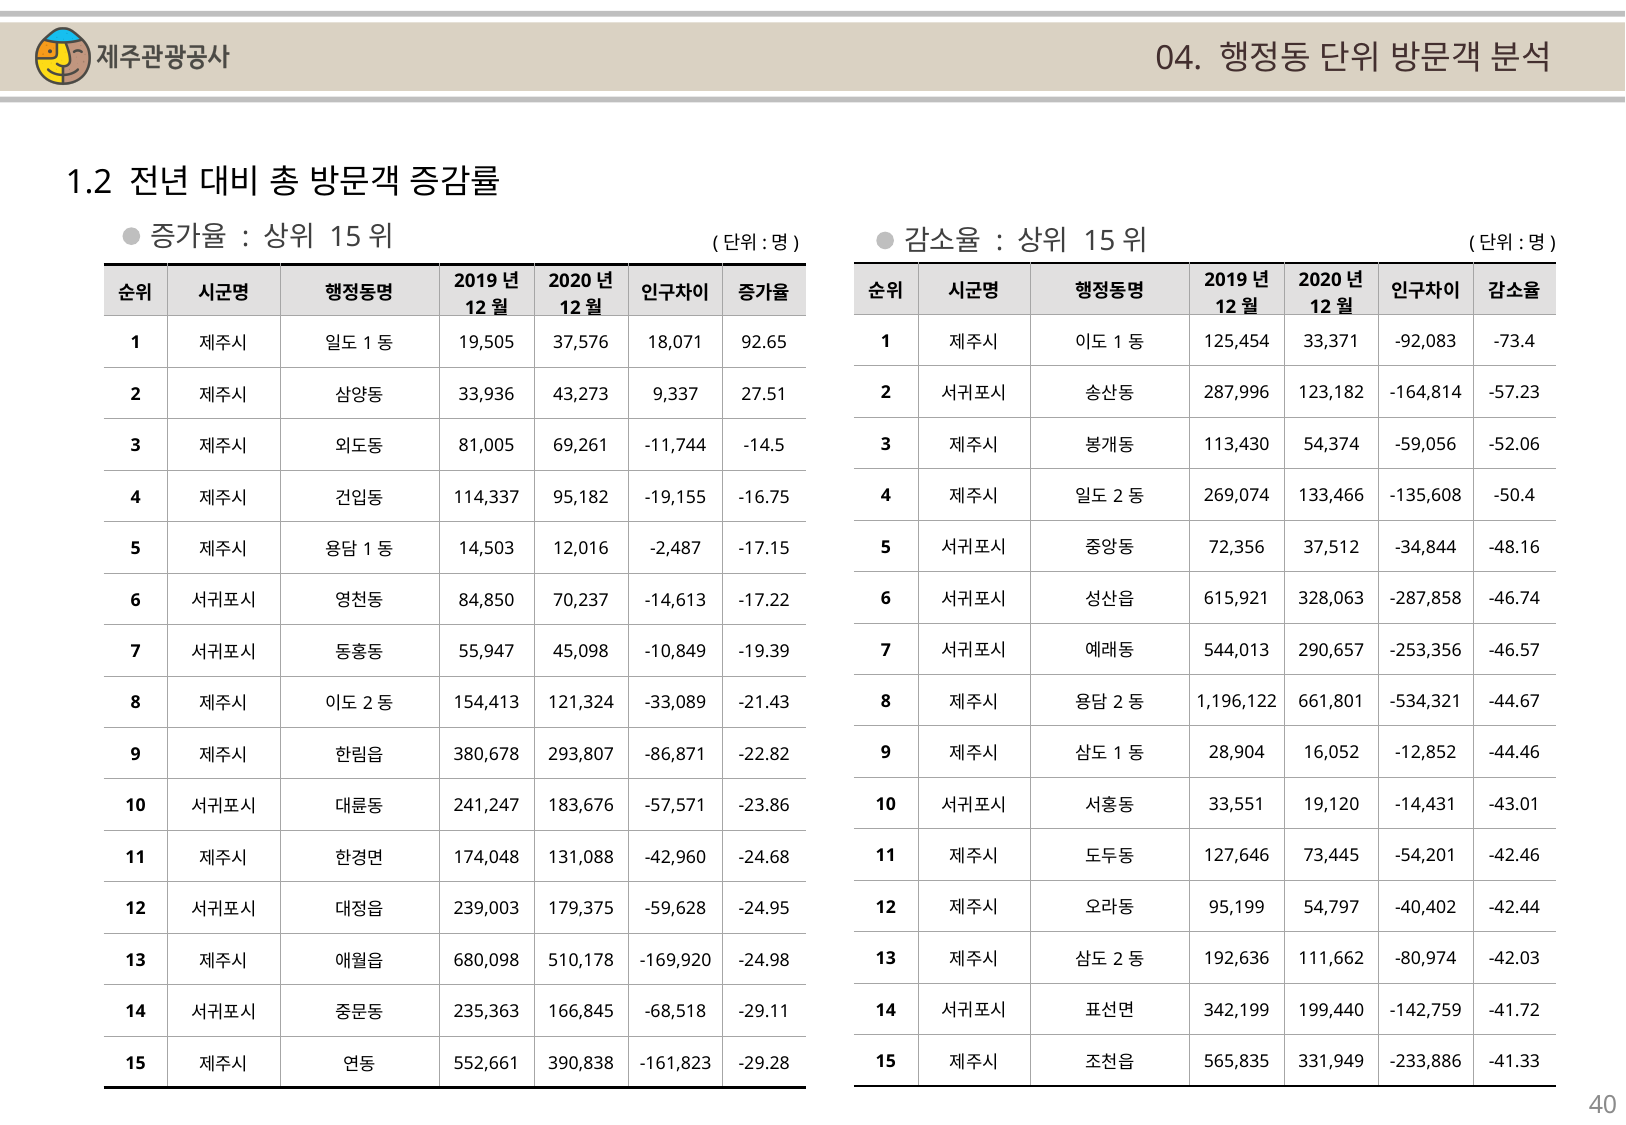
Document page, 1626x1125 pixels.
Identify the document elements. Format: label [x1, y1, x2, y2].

table_cell [168, 985, 280, 1036]
table_cell [723, 831, 806, 881]
table_header [1031, 264, 1189, 314]
table_cell [1474, 366, 1556, 417]
table_cell [440, 522, 534, 573]
table_cell [629, 1037, 722, 1086]
table_cell [919, 572, 1030, 623]
table_cell [535, 522, 628, 573]
table_cell [1031, 521, 1189, 571]
table_cell [629, 728, 722, 778]
table_cell [1190, 778, 1284, 828]
text_box [121, 210, 409, 260]
table_cell [854, 418, 918, 468]
table_cell [723, 985, 806, 1036]
table_cell [919, 984, 1030, 1034]
table_cell [1285, 366, 1378, 417]
table_cell [1285, 572, 1378, 623]
table_cell [854, 315, 918, 365]
table_cell [854, 1035, 918, 1085]
table_cell [281, 368, 439, 418]
table_cell [723, 368, 806, 418]
table_cell [440, 419, 534, 470]
text_box [875, 215, 1163, 264]
table_cell [1190, 675, 1284, 725]
table_cell [535, 368, 628, 418]
table_cell [535, 985, 628, 1036]
table_cell [440, 882, 534, 933]
table_cell [723, 522, 806, 573]
table_cell [723, 574, 806, 624]
table_header [854, 264, 918, 314]
table_cell [1190, 418, 1284, 468]
table_cell [723, 471, 806, 521]
table_cell [919, 366, 1030, 417]
table_cell [1285, 1035, 1378, 1063]
table_cell [1474, 984, 1556, 1034]
table_cell [723, 316, 806, 367]
table_cell [1190, 726, 1284, 777]
table_cell [535, 779, 628, 830]
text_box [1042, 28, 1595, 84]
table_cell [535, 419, 628, 470]
table_cell [854, 624, 918, 674]
table_cell [104, 934, 167, 984]
table_cell [168, 831, 280, 881]
table_cell [1474, 726, 1556, 777]
table_cell [1379, 881, 1473, 931]
table_cell [168, 1037, 280, 1086]
table_cell [281, 419, 439, 470]
text_box [1454, 223, 1571, 261]
table_cell [535, 471, 628, 521]
table_cell [440, 985, 534, 1036]
table_cell [1379, 829, 1473, 880]
table_cell [919, 881, 1030, 931]
table_cell [168, 882, 280, 933]
table_cell [281, 728, 439, 778]
table_cell [1474, 315, 1556, 365]
table_cell [1031, 984, 1189, 1034]
table_cell [104, 1037, 167, 1086]
table_cell [104, 419, 167, 470]
table_cell [1031, 778, 1189, 828]
table_cell [723, 882, 806, 933]
table_cell [1190, 829, 1284, 880]
table_cell [1379, 469, 1473, 520]
table_cell [1031, 418, 1189, 468]
table_cell [104, 831, 167, 881]
table_cell [281, 471, 439, 521]
table_cell [440, 471, 534, 521]
table_cell [1379, 675, 1473, 725]
table_cell [629, 882, 722, 933]
table_cell [919, 1035, 1030, 1085]
table_cell [104, 368, 167, 418]
slide_number [1251, 1063, 1618, 1123]
table_cell [440, 934, 534, 984]
table_cell [854, 572, 918, 623]
table_cell [1031, 675, 1189, 725]
table_cell [1379, 778, 1473, 828]
table_cell [919, 675, 1030, 725]
table_cell [535, 677, 628, 727]
text_box [50, 152, 1144, 208]
table_cell [281, 934, 439, 984]
table_cell [1190, 366, 1284, 417]
table_header [919, 264, 1030, 314]
table_cell [1285, 521, 1378, 571]
table_cell [281, 522, 439, 573]
table_cell [1285, 778, 1378, 828]
table_cell [440, 368, 534, 418]
table_cell [535, 934, 628, 984]
table_cell [629, 985, 722, 1036]
table_header [281, 266, 439, 315]
table_cell [1474, 418, 1556, 468]
table_cell [535, 831, 628, 881]
table_cell [104, 625, 167, 676]
table_cell [104, 522, 167, 573]
table_cell [1474, 881, 1556, 931]
table_cell [440, 677, 534, 727]
text_box [698, 223, 814, 261]
table_cell [104, 985, 167, 1036]
table_cell [1031, 829, 1189, 880]
table_cell [168, 368, 280, 418]
table_cell [1190, 572, 1284, 623]
table_header [1379, 264, 1473, 314]
table_cell [1379, 984, 1473, 1034]
table_cell [723, 934, 806, 984]
table_cell [1190, 932, 1284, 983]
table_cell [440, 316, 534, 367]
table_cell [629, 831, 722, 881]
table_cell [168, 316, 280, 367]
table_cell [1285, 469, 1378, 520]
table_header [104, 266, 167, 315]
table_cell [629, 934, 722, 984]
table_cell [629, 419, 722, 470]
table_cell [723, 1037, 806, 1086]
table_cell [854, 469, 918, 520]
table_cell [1285, 315, 1378, 365]
table_cell [104, 677, 167, 727]
table_cell [440, 1037, 534, 1086]
table_cell [281, 625, 439, 676]
table_cell [440, 728, 534, 778]
table_cell [1285, 675, 1378, 725]
table_cell [629, 316, 722, 367]
table_cell [1285, 726, 1378, 777]
table_cell [104, 779, 167, 830]
table_cell [281, 779, 439, 830]
table_cell [281, 574, 439, 624]
table_cell [854, 984, 918, 1034]
table_cell [1190, 881, 1284, 931]
table_cell [629, 522, 722, 573]
table_cell [1474, 469, 1556, 520]
table_cell [1031, 366, 1189, 417]
table_cell [629, 677, 722, 727]
table_header [1190, 264, 1284, 314]
table_cell [854, 726, 918, 777]
table_cell [919, 932, 1030, 983]
table_cell [1474, 932, 1556, 983]
table_cell [440, 574, 534, 624]
table_cell [168, 728, 280, 778]
table_cell [1190, 521, 1284, 571]
table_cell [1474, 521, 1556, 571]
table_cell [168, 934, 280, 984]
table_cell [1379, 572, 1473, 623]
table_cell [1285, 984, 1378, 1034]
table_cell [535, 728, 628, 778]
table_cell [281, 985, 439, 1036]
table_header [535, 266, 628, 315]
table_cell [1031, 726, 1189, 777]
table_cell [1285, 881, 1378, 931]
table_cell [1031, 881, 1189, 931]
table_cell [1474, 624, 1556, 674]
table_cell [854, 521, 918, 571]
table_cell [1474, 675, 1556, 725]
table_cell [723, 419, 806, 470]
table_header [723, 266, 806, 315]
table_cell [168, 522, 280, 573]
table_cell [919, 521, 1030, 571]
picture [31, 26, 232, 87]
table_cell [854, 932, 918, 983]
table_cell [1474, 829, 1556, 880]
table_cell [629, 471, 722, 521]
table_header [168, 266, 280, 315]
table_cell [1190, 469, 1284, 520]
table_cell [919, 624, 1030, 674]
table_cell [168, 677, 280, 727]
table_cell [723, 779, 806, 830]
table_cell [440, 625, 534, 676]
table_cell [535, 316, 628, 367]
table_cell [1474, 778, 1556, 828]
table_cell [281, 882, 439, 933]
table_cell [168, 471, 280, 521]
table_header [1285, 264, 1378, 314]
table_cell [104, 471, 167, 521]
table_cell [1379, 418, 1473, 468]
table_cell [629, 779, 722, 830]
table_header [629, 266, 722, 315]
table_cell [1190, 315, 1284, 365]
table_cell [629, 368, 722, 418]
table_cell [1190, 1035, 1284, 1085]
table_cell [168, 419, 280, 470]
table_cell [723, 625, 806, 676]
table_cell [281, 677, 439, 727]
table_cell [854, 778, 918, 828]
table_cell [104, 728, 167, 778]
table_cell [1379, 932, 1473, 983]
table_cell [104, 574, 167, 624]
table_cell [1285, 932, 1378, 983]
table_cell [1379, 1035, 1473, 1063]
table_cell [1031, 932, 1189, 983]
table_cell [1190, 984, 1284, 1034]
table_cell [919, 315, 1030, 365]
table_cell [168, 574, 280, 624]
table_cell [1031, 572, 1189, 623]
table_cell [854, 829, 918, 880]
table_cell [723, 728, 806, 778]
table_cell [535, 625, 628, 676]
table_cell [535, 1037, 628, 1086]
table_cell [854, 366, 918, 417]
table_cell [1190, 624, 1284, 674]
table_cell [440, 831, 534, 881]
table_cell [535, 882, 628, 933]
table_cell [919, 829, 1030, 880]
table_cell [1379, 726, 1473, 777]
table_cell [1031, 624, 1189, 674]
table_cell [168, 779, 280, 830]
table_cell [1031, 469, 1189, 520]
table_cell [854, 675, 918, 725]
table_cell [1031, 1035, 1189, 1085]
table_cell [281, 831, 439, 881]
table_cell [104, 882, 167, 933]
table_cell [723, 677, 806, 727]
table_cell [1031, 315, 1189, 365]
table_cell [919, 418, 1030, 468]
table_cell [168, 625, 280, 676]
table_cell [629, 574, 722, 624]
table_cell [1379, 366, 1473, 417]
table_cell [629, 625, 722, 676]
table_cell [440, 779, 534, 830]
table_cell [1474, 1035, 1556, 1063]
table_cell [1285, 829, 1378, 880]
table_cell [1474, 572, 1556, 623]
table_cell [1285, 624, 1378, 674]
table_cell [535, 574, 628, 624]
table_cell [1285, 418, 1378, 468]
table_cell [1379, 521, 1473, 571]
table_cell [919, 726, 1030, 777]
table_header [440, 266, 534, 315]
table_cell [854, 881, 918, 931]
table_cell [1379, 624, 1473, 674]
table_cell [281, 316, 439, 367]
table_cell [281, 1037, 439, 1086]
table_header [1474, 264, 1556, 314]
table_cell [919, 469, 1030, 520]
table_cell [104, 316, 167, 367]
table_cell [919, 778, 1030, 828]
table_cell [1379, 315, 1473, 365]
